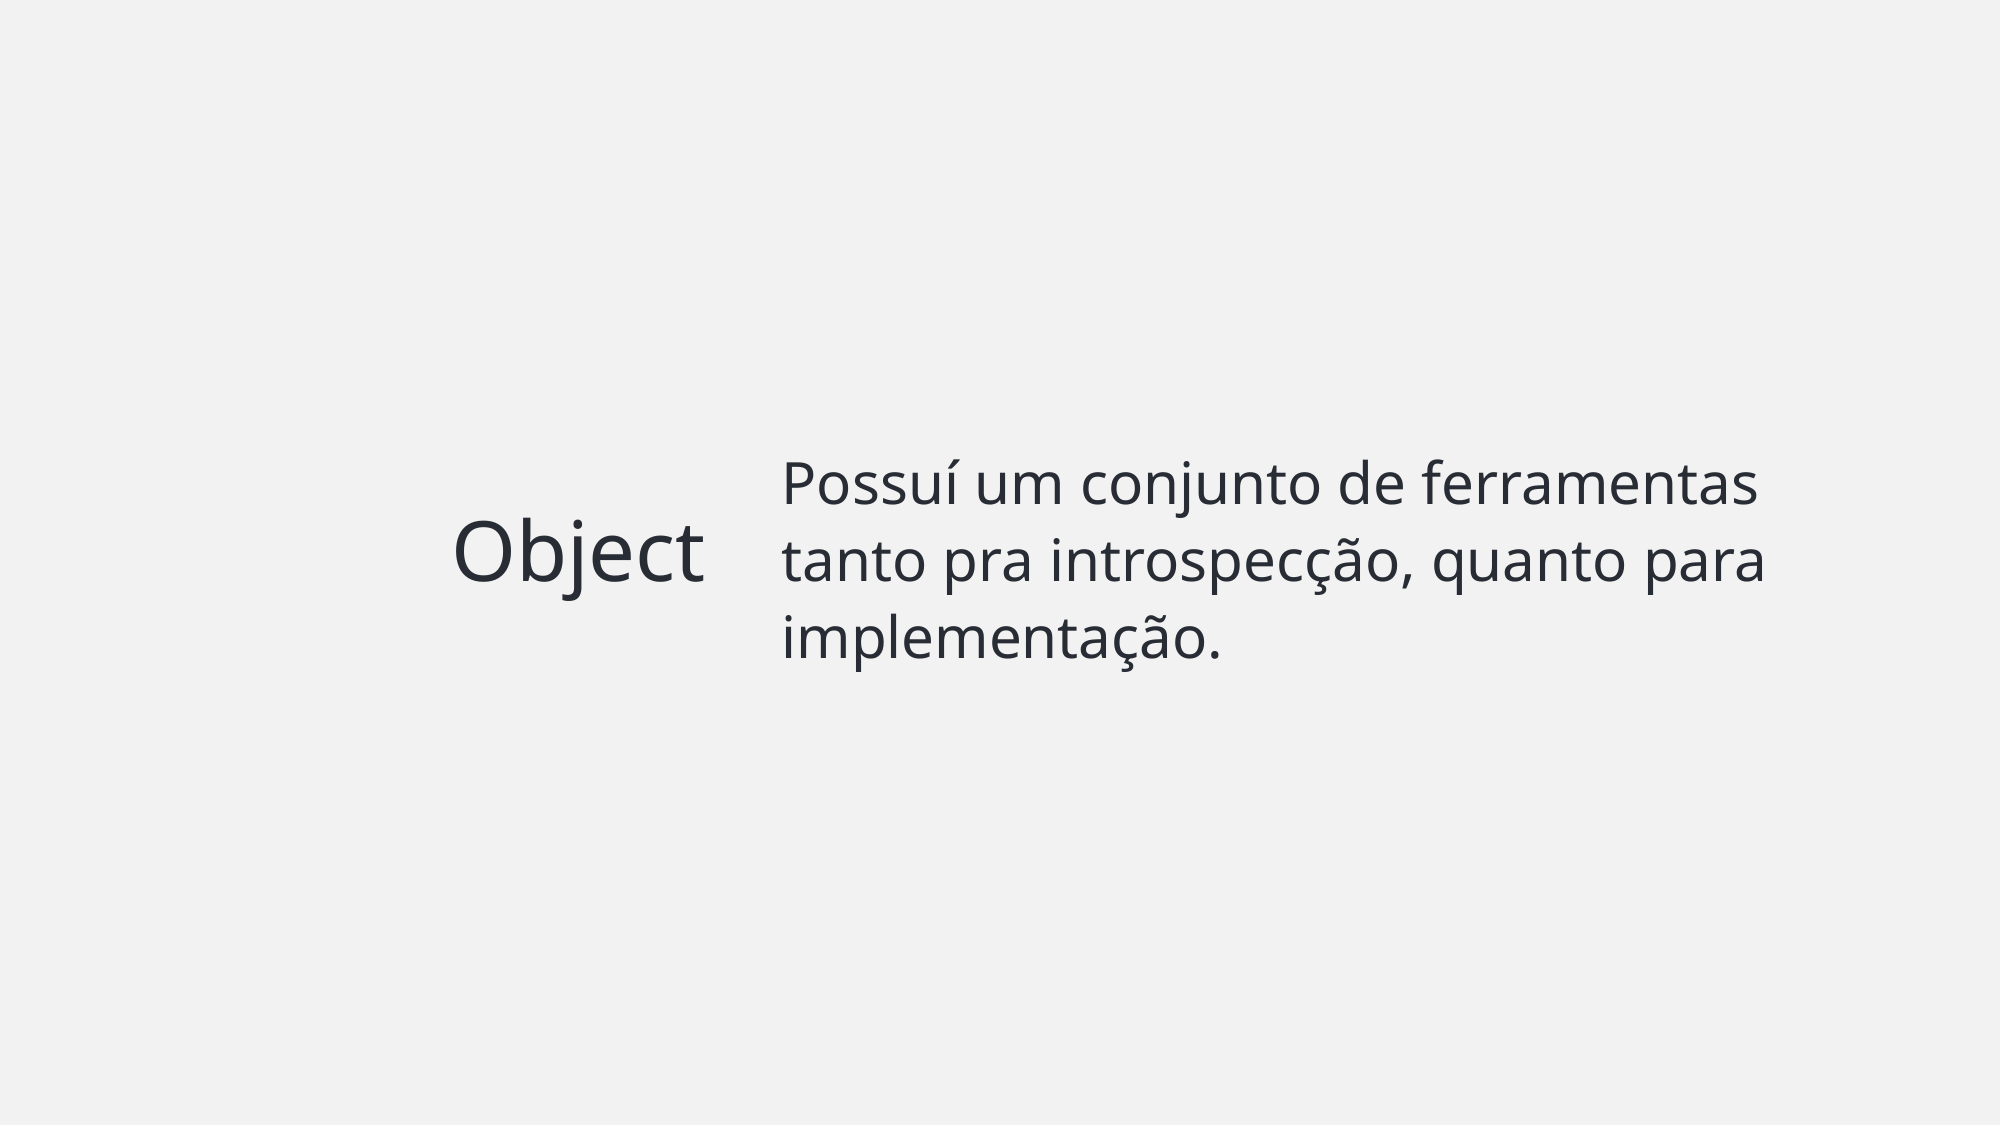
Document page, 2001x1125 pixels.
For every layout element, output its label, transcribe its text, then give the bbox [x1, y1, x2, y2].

list Possuí um conjunto de ferramentas tanto pra introspecção, quanto para implementação. [766, 147, 1863, 962]
title Object [137, 423, 721, 686]
